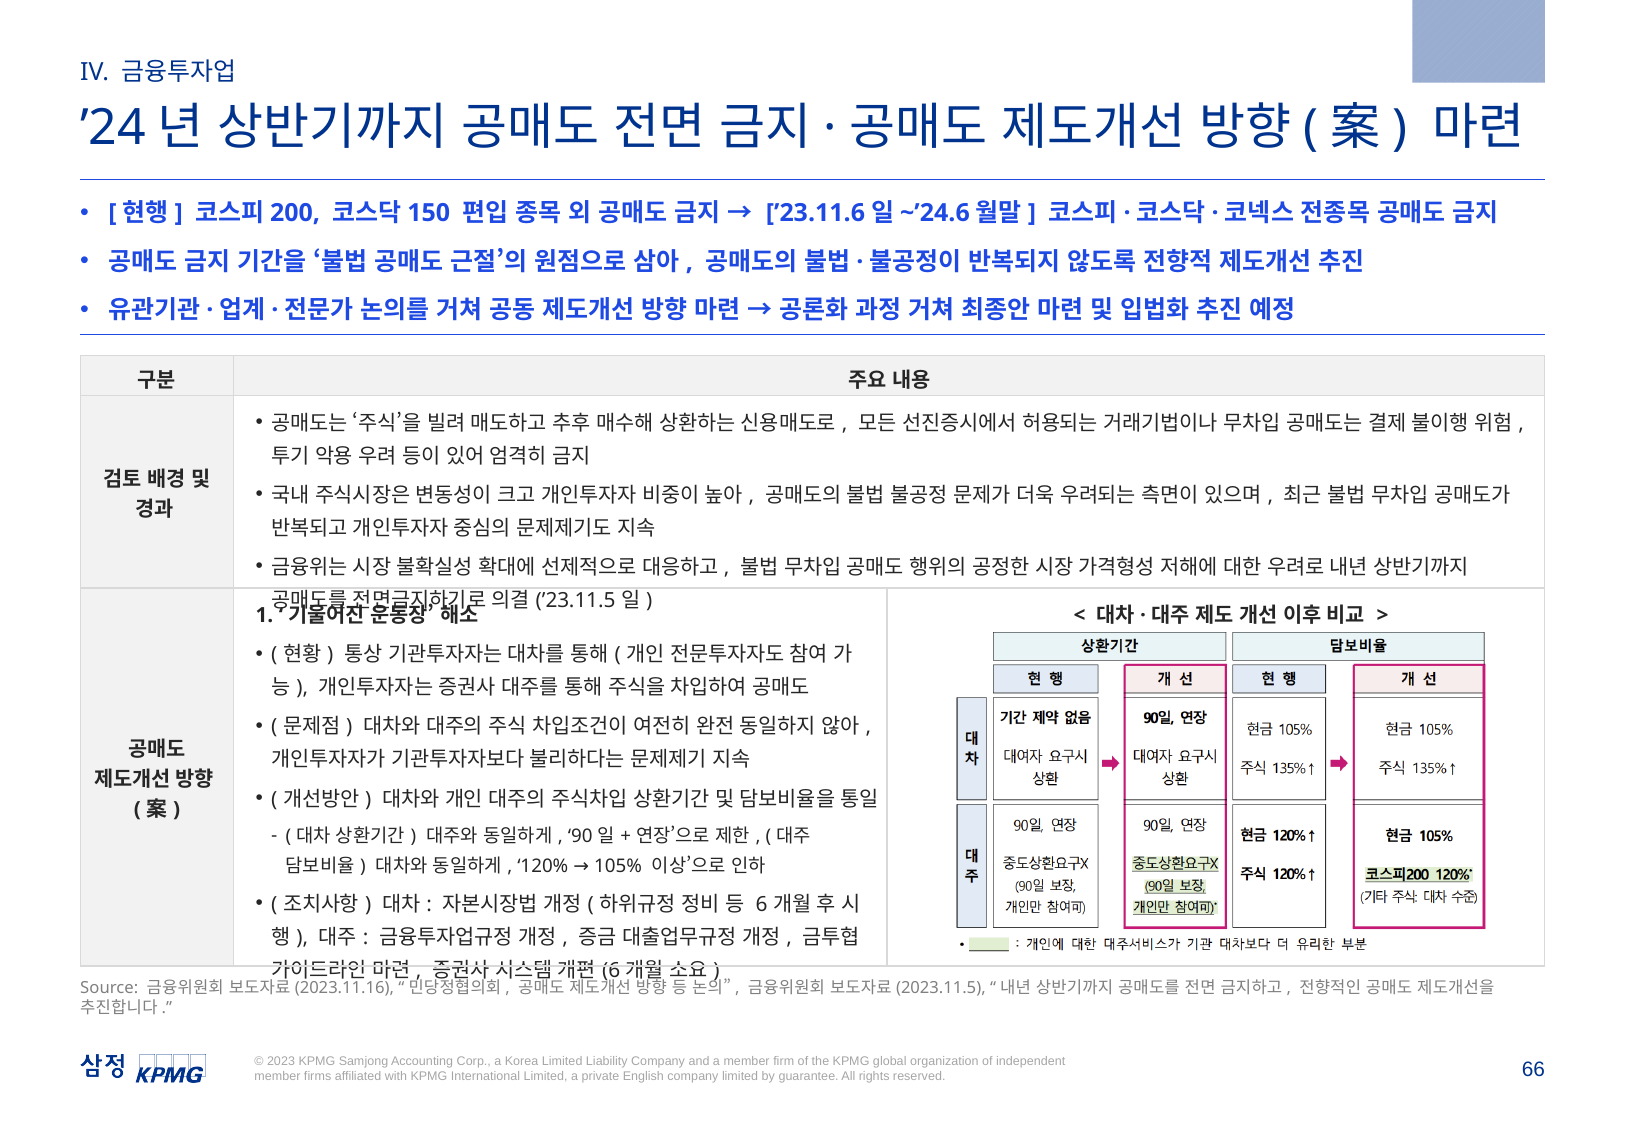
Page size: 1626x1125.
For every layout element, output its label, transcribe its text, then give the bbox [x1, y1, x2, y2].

text_box 2023.11.16 [1410, 0, 1547, 85]
table_header 주요 내용 [234, 356, 1544, 395]
list IV. 금융투자업 [80, 54, 1410, 85]
picture [80, 1054, 206, 1083]
table_cell 공매도 제도개선 방향(案) [81, 589, 233, 965]
list [현행] 코스피200, 코스닥150 편입 종목 외 공매도 금지 → [’23.11.6일~’24.6월말] 코스피·코스닥·코넥스 전종목 공매도 금지 공매도 금지 기간을 ‘불법 공매도 근절’의 원점으로 삼아, 공매도의 불법·불공정이 반복되지 않도록 전향적 제도개선 추진 유관기관·업계·전문가 논의를 거쳐 공동 제도개선 방향 마련 → 공론화 과정 거쳐 최종안 마련 및 입법화 추진 예정 [80, 190, 1545, 333]
table_cell 공매도는 ‘주식’을 빌려 매도하고 추후 매수해 상환하는 신용매도로, 모든 선진증시에서 허용되는 거래기법이나 무차입 공매도는 결제 불이행 위험, 투기 악용 우려 등이 있어 엄격히 금지 국내 주식시장은 변동성이 크고 개인투자자 비중이 높아, 공매도의 불법 불공정 문제가 더욱 우려되는 측면이 있으며, 최근 불법 무차입 공매도가 반복되고 개인투자자 중심의 문제제기도 지속 금융위는 시장 불확실성 확대에 선제적으로 대응하고, 불법 무차입 공매도 행위의 공정한 시장 가격형성 저해에 대한 우려로 내년 상반기까지 공매도를 전면금지하기로 의결(’23.11.5일) [234, 396, 1544, 587]
table_header 구분 [81, 356, 233, 395]
table_cell 1. ‘기울어진 운동장’ 해소 (현황) 통상 기관투자자는 대차를 통해(개인 전문투자자도 참여 가능), 개인투자자는 증권사 대주를 통해 주식을 차입하여 공매도 (문제점) 대차와 대주의 주식 차입조건이 여전히 완전 동일하지 않아, 개인투자자가 기관투자자보다 불리하다는 문제제기 지속 (개선방안) 대차와 개인 대주의 주식차입 상환기간 및 담보비율을 통일 (대차 상환기간) 대주와 동일하게, ‘90일+연장’으로 제한, (대주 담보비율) 대차와 동일하게, ‘120% → 105% 이상’으로 인하 (조치사항) 대차: 자본시장법 개정(하위규정 정비 등 6개월 후 시행), 대주: 금융투자업규정 개정, 증금 대출업무규정 개정, 금투협 가이드라인 마련, 증권사 시스템 개편(6개월 소요) [234, 589, 886, 965]
table_cell 검토 배경 및 경과 [81, 396, 233, 587]
table_cell < 대차·대주 제도 개선 이후 비교 > [888, 589, 1544, 965]
picture [954, 632, 1487, 954]
list ’24년 상반기까지 공매도 전면 금지·공매도 제도개선 방향(案) 마련 [80, 101, 1545, 155]
text_box Source: 금융위원회 보도자료(2023.11.16), “민당정협의회, 공매도 제도개선 방향 등 논의”, 금융위원회 보도자료(2023.11.5), “내년 상반기까지 공매도를 전면 금지하고, 전향적인 공매도 제도개선을 추진합니다.” [80, 967, 1545, 1018]
